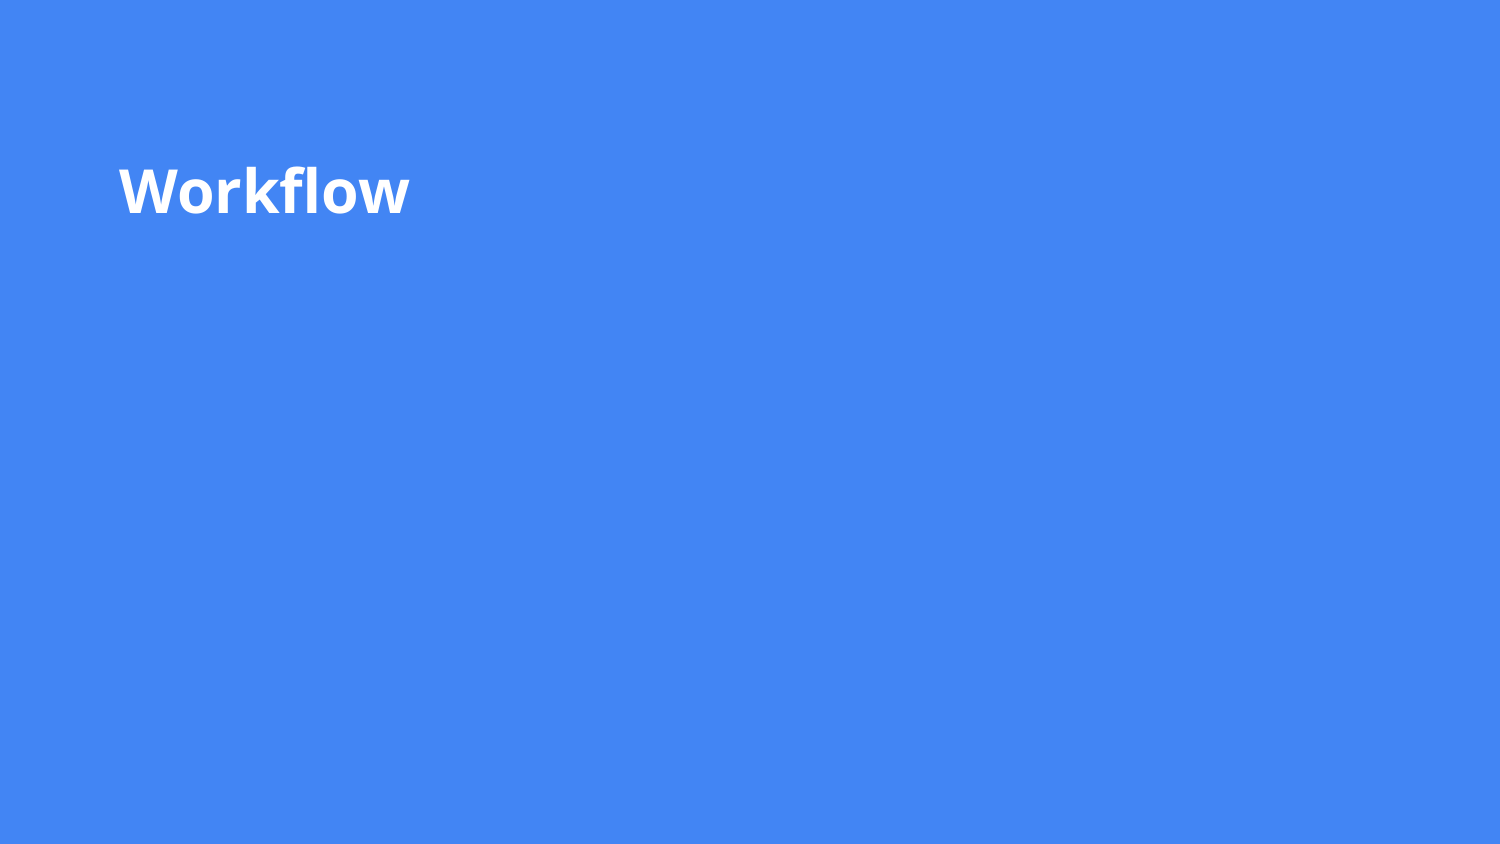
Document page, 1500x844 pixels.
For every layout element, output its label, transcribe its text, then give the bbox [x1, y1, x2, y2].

title Workflow [104, 138, 1320, 422]
